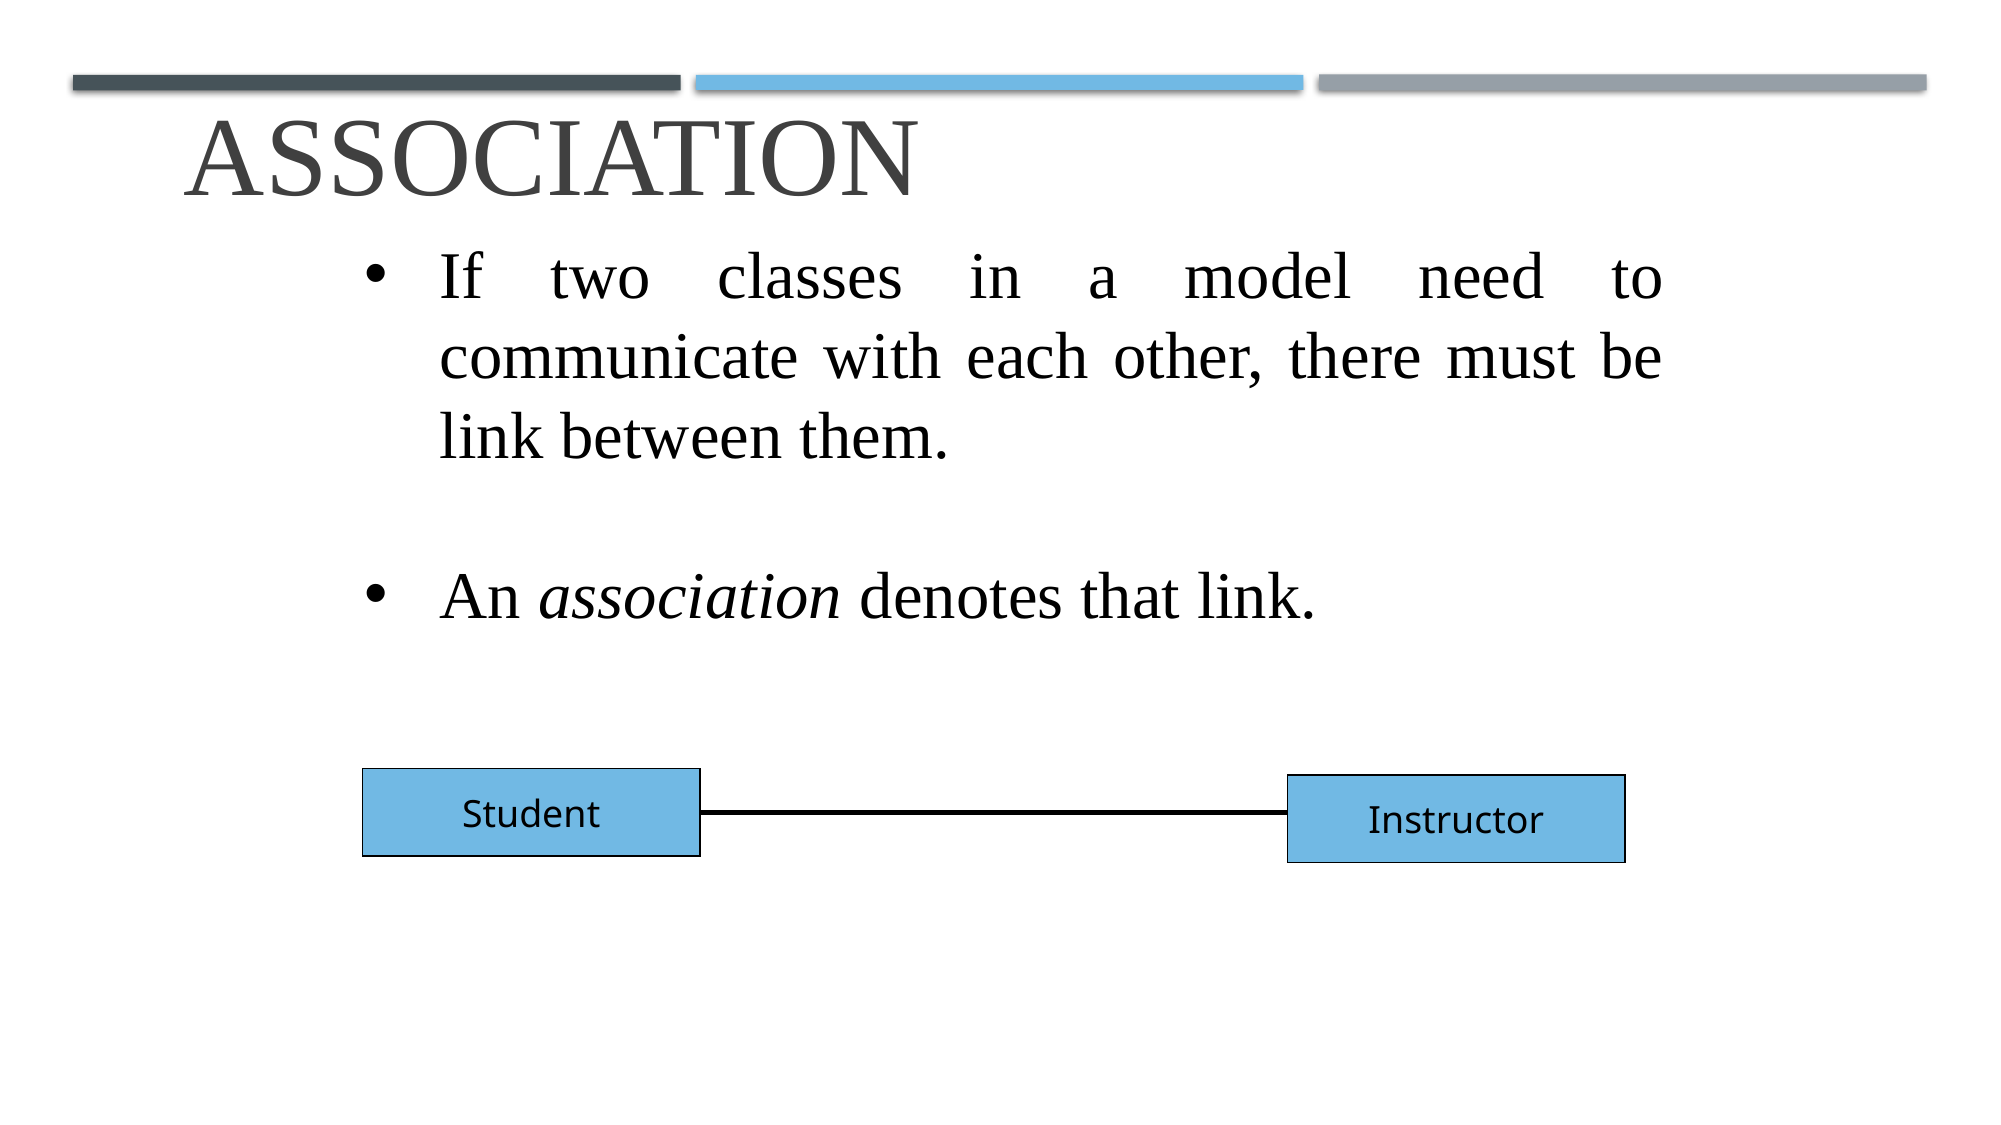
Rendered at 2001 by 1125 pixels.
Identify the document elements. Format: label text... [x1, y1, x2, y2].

text_box Instructor [1287, 774, 1625, 863]
title Association [168, 137, 1457, 225]
text_box If two classes in a model need to communicate with each other, there must be link between them. An association denotes that link. [350, 224, 1681, 640]
text_box Student [362, 768, 700, 857]
